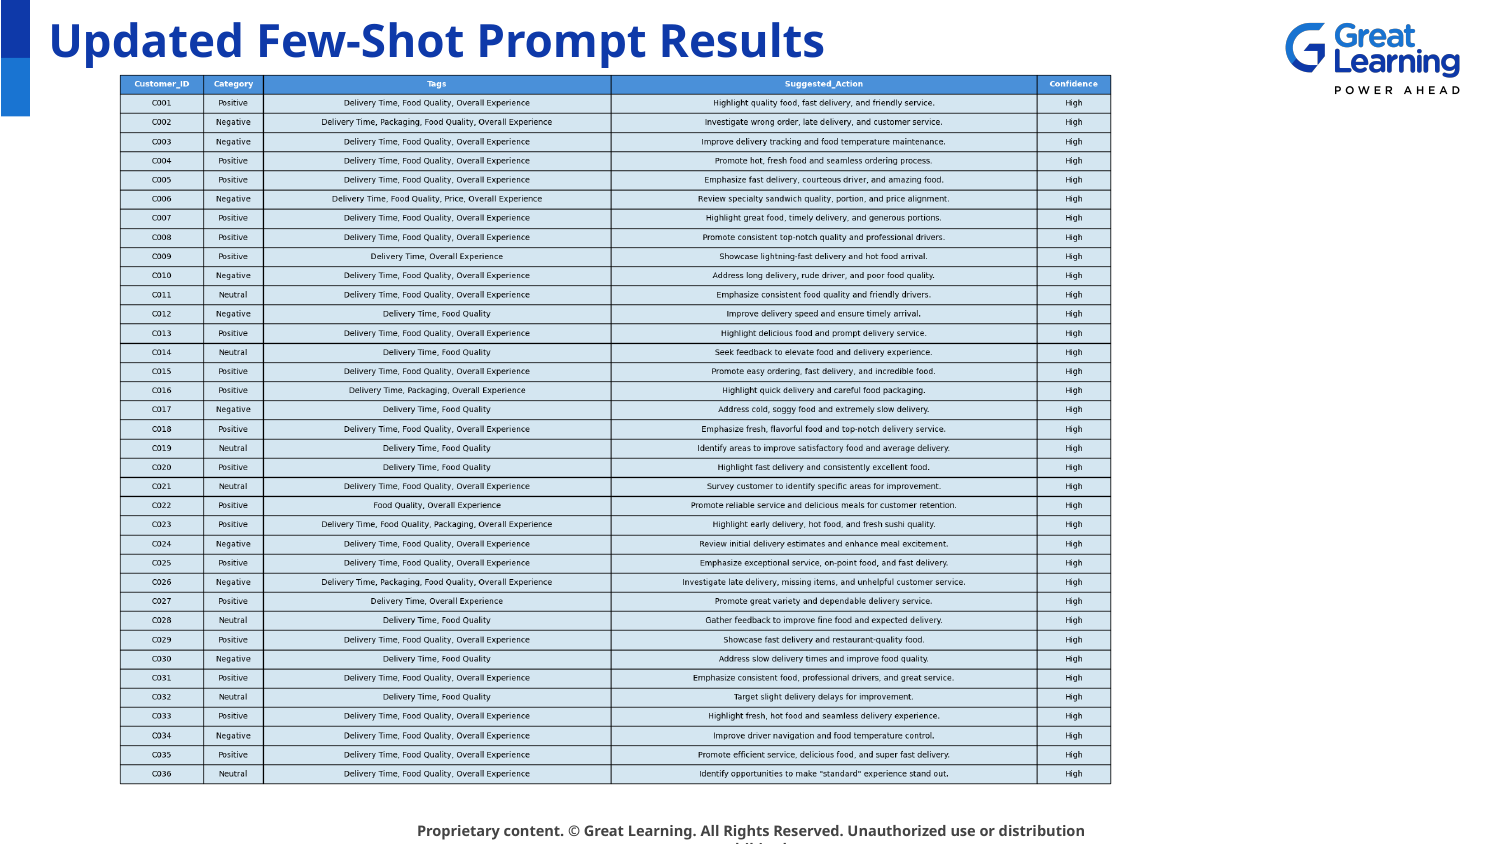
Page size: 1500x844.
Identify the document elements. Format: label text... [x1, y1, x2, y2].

title Updated Few-Shot Prompt Results [33, 0, 1431, 91]
picture [1258, 11, 1487, 106]
picture [114, 69, 1116, 789]
